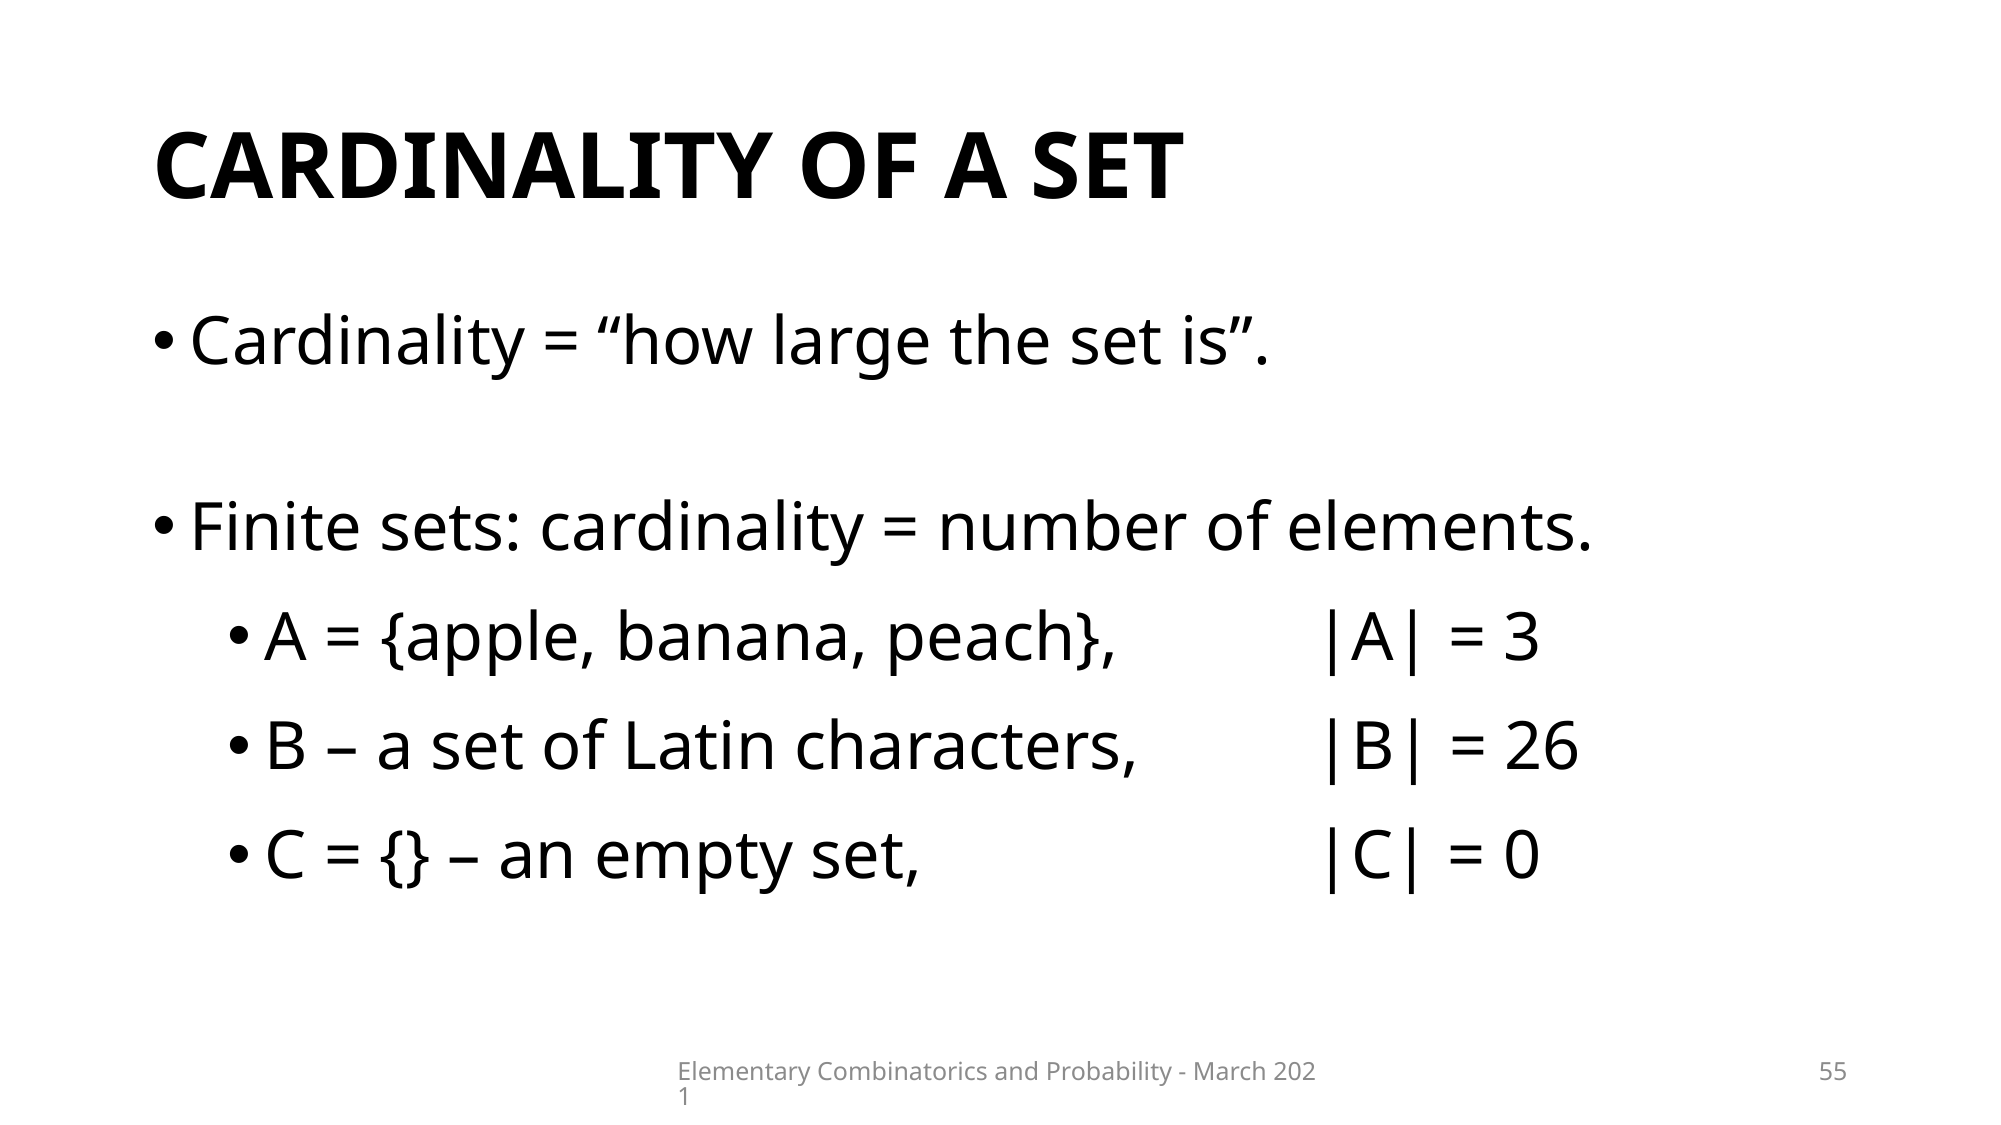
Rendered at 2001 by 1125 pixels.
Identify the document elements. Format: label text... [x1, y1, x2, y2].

title CARDINALITY OF A SET [137, 59, 1863, 278]
list Cardinality = “how large the set is”. Finite sets: cardinality = number of elements. A = {apple, banana, peach}, |A| = 3 B – a set of Latin characters, |B| = 26 C = {} – an empty set, |C| = 0 [137, 299, 1863, 1014]
footer Elementary Combinatorics and Probability - March 2021 [662, 1042, 1338, 1103]
slide_number 55 [1412, 1042, 1863, 1103]
